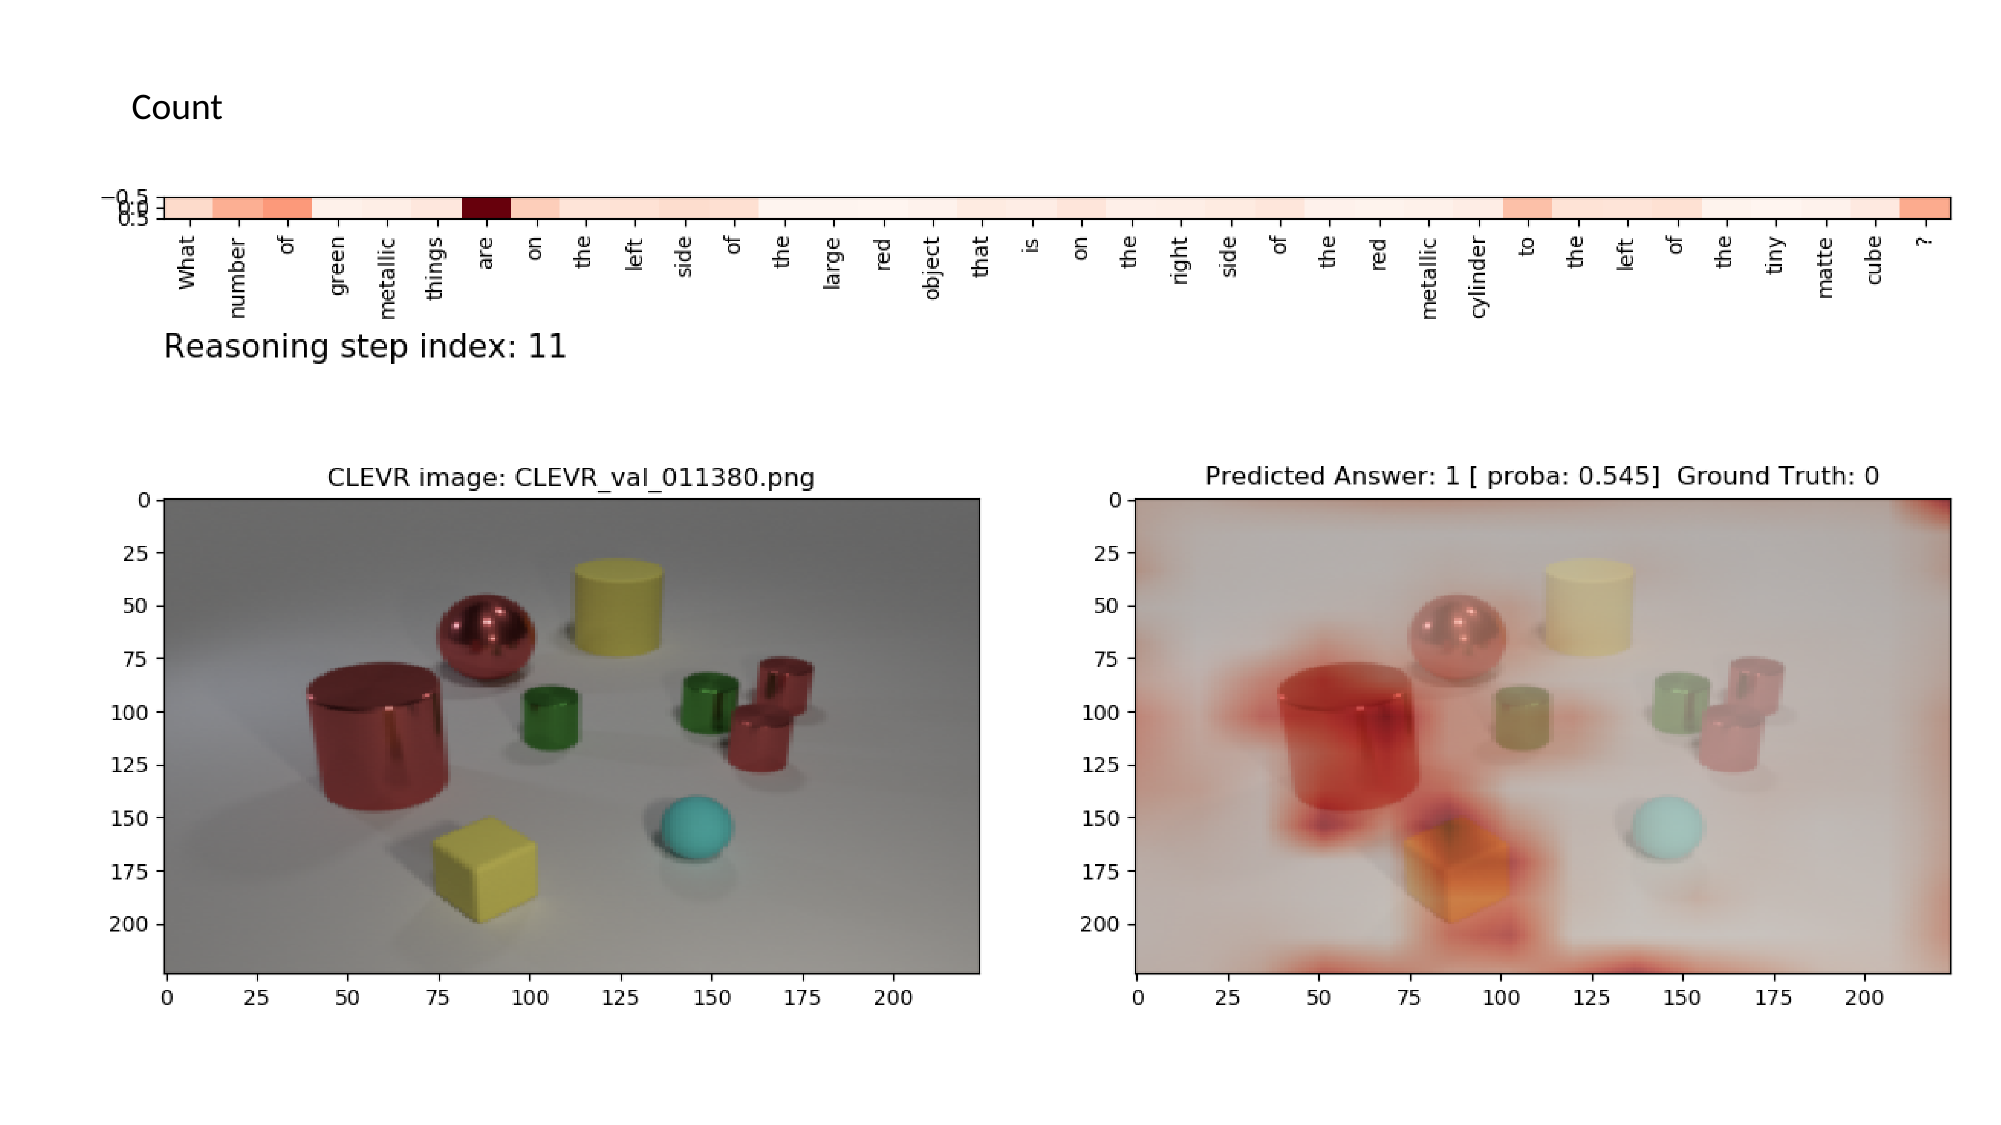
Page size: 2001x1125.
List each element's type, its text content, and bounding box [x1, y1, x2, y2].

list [82, 175, 2000, 1023]
text_box Count [116, 74, 238, 135]
